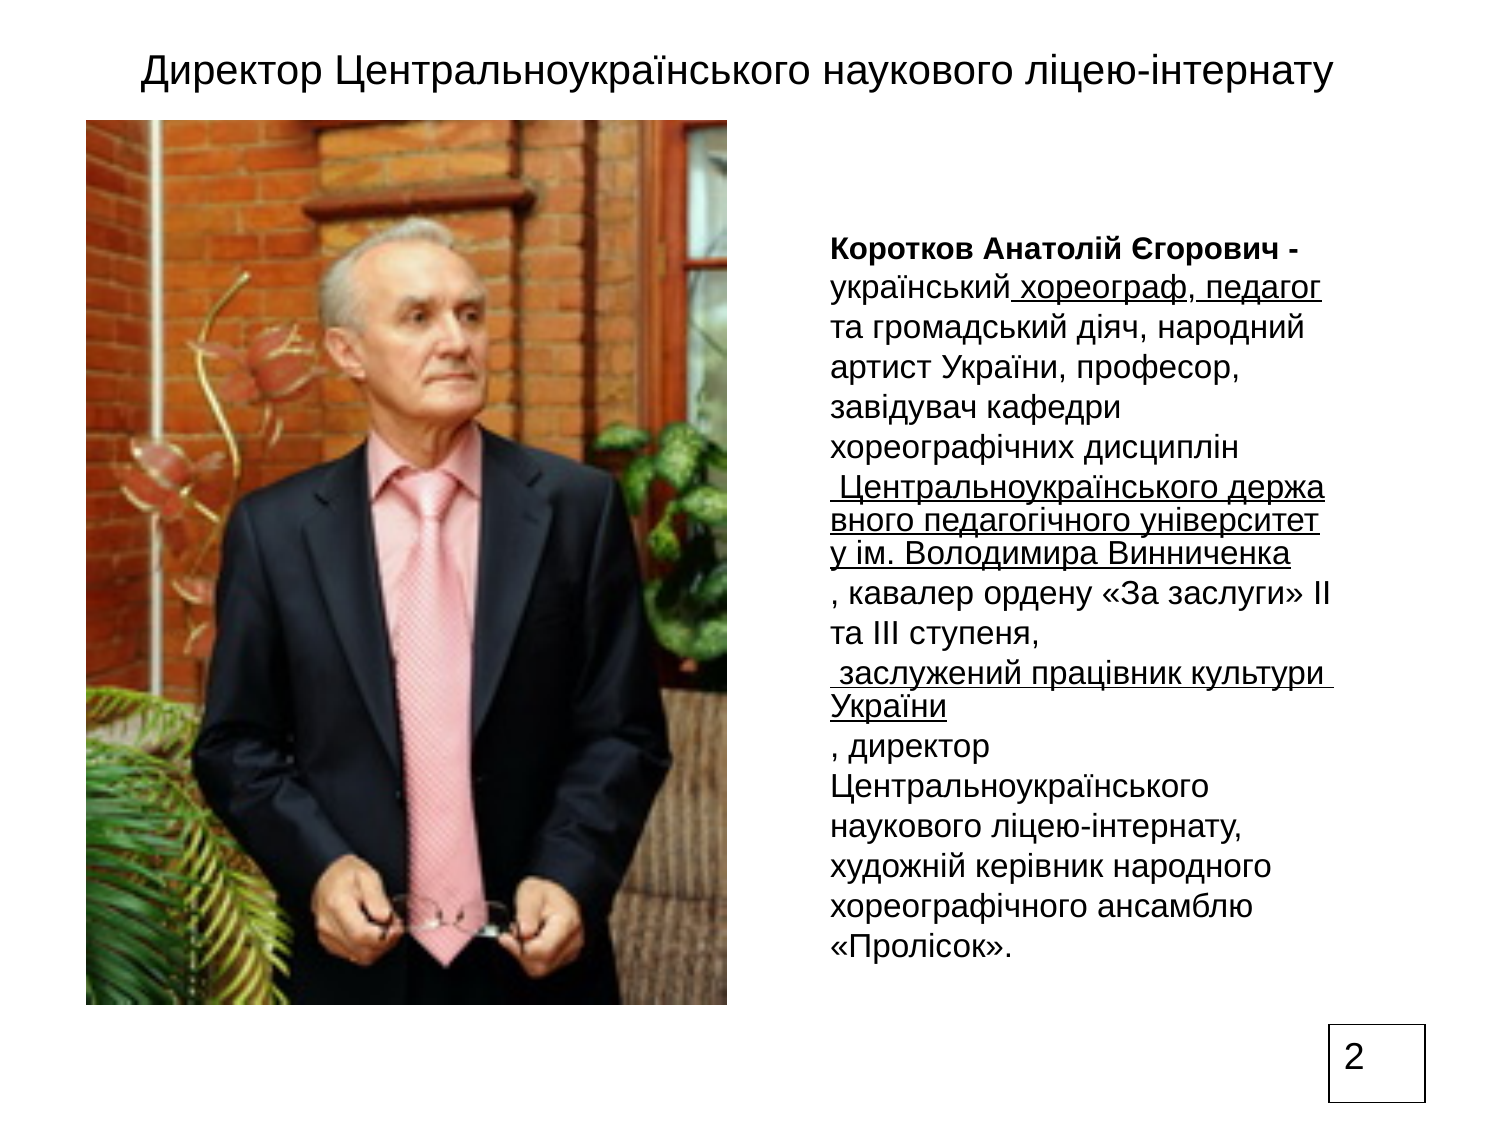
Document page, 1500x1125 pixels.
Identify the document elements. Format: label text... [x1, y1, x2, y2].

slide_number 2 [1328, 1024, 1426, 1103]
text_box Коротков Анатолій Єгорович - український хореограф, педагог та громадський діяч, народний артист України, професор, завідувач кафедри хореографічних дисциплін Центральноукраїнського державного педагогічного університету ім. Володимира Винниченка, кавалер ордену «За заслуги» II та ІІІ ступеня, заслужений працівник культури України, директор Центральноукраїнського наукового ліцею-інтернату, художній керівник народного хореографічного ансамблю «Пролісок». [814, 212, 1352, 880]
text_box [760, 197, 1500, 263]
text_box Директор Центральноукраїнського наукового ліцею-інтернату [125, 28, 1469, 109]
picture [86, 120, 727, 1005]
